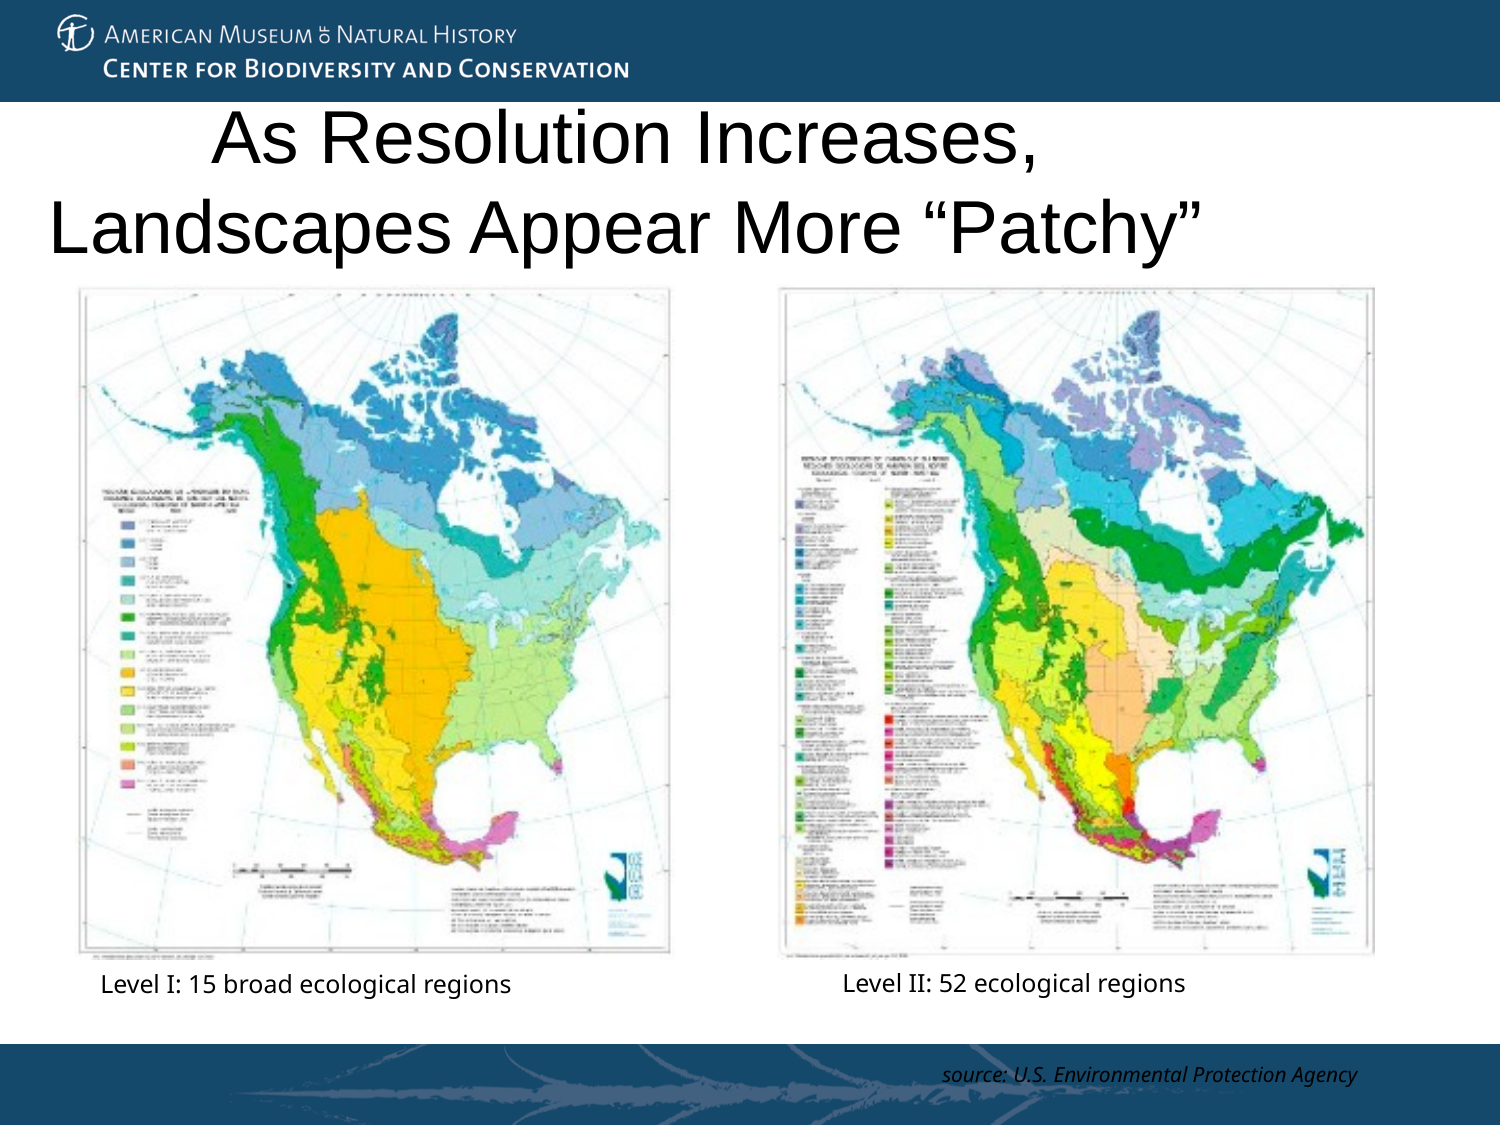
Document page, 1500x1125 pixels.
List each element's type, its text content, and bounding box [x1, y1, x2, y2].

picture [0, 1044, 1500, 1125]
picture [0, 0, 1500, 102]
text_box Level II: 52 ecological regions [827, 968, 1323, 1006]
text_box source: U.S. Environmental Protection Agency [927, 1054, 1500, 1095]
picture [74, 284, 676, 960]
text_box Level I: 15 broad ecological regions [85, 968, 656, 1006]
picture [776, 284, 1376, 960]
text_box As Resolution Increases, Landscapes Appear More “Patchy” [0, 84, 1264, 273]
